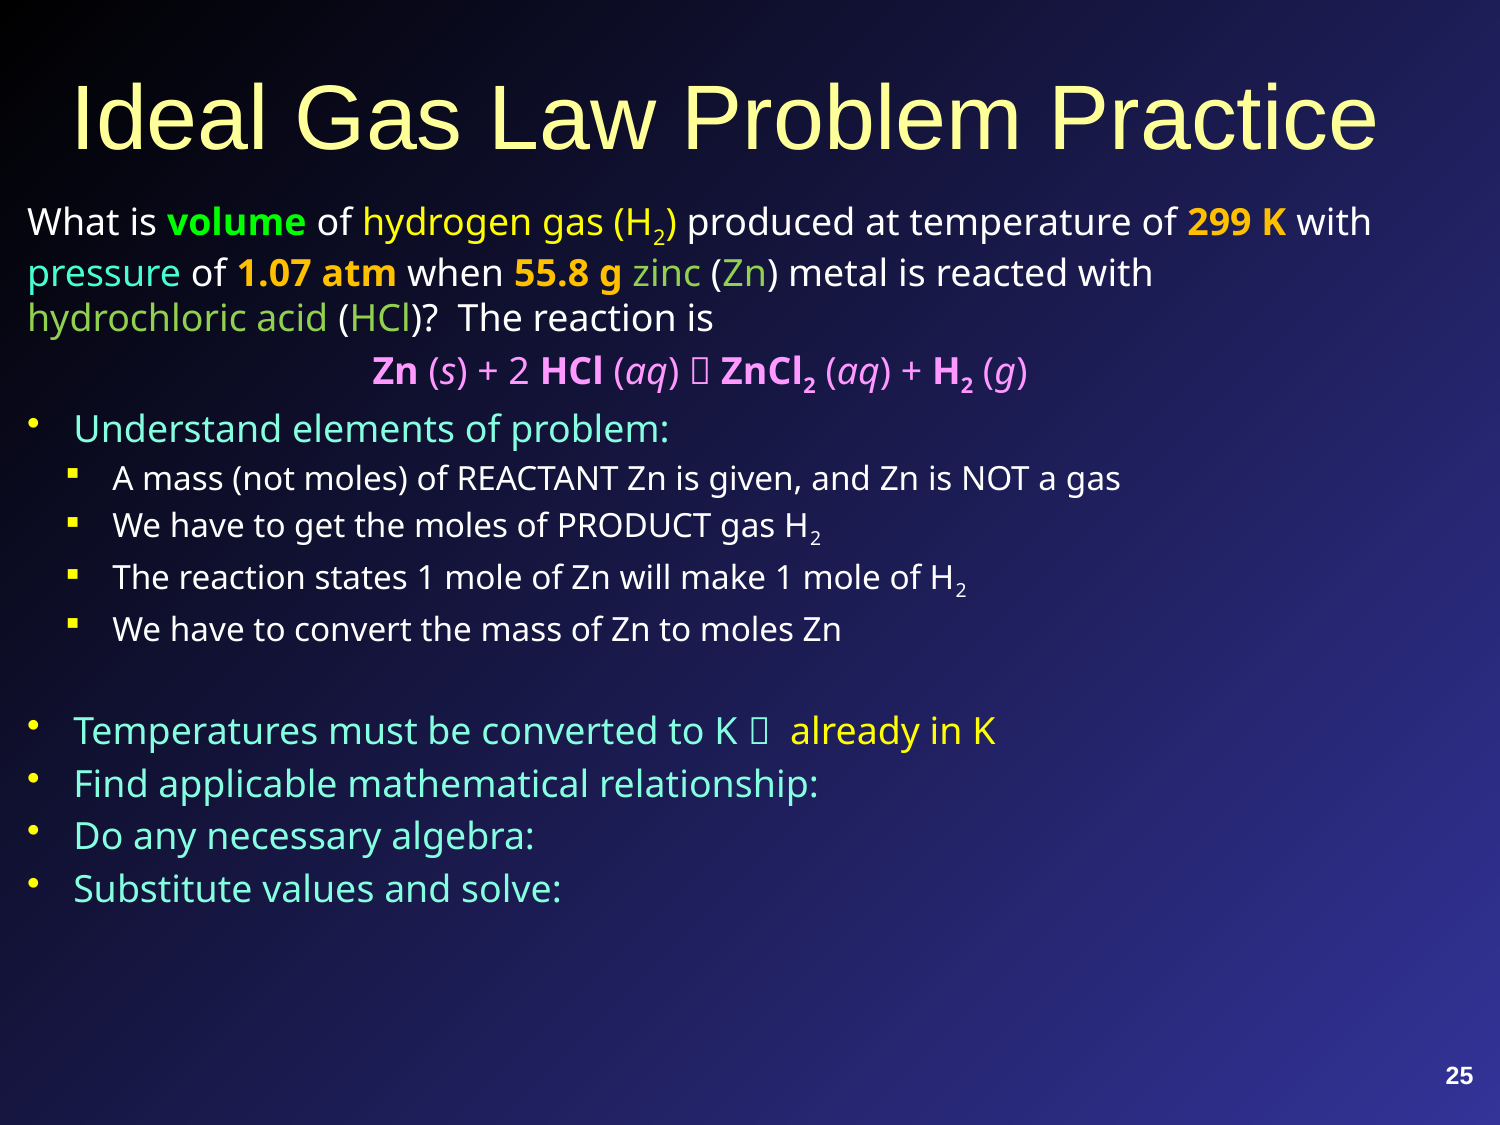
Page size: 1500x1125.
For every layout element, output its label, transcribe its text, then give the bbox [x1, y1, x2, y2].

slide_number 25 [1151, 1044, 1489, 1104]
title Ideal Gas Law Problem Practice [55, 49, 1438, 177]
